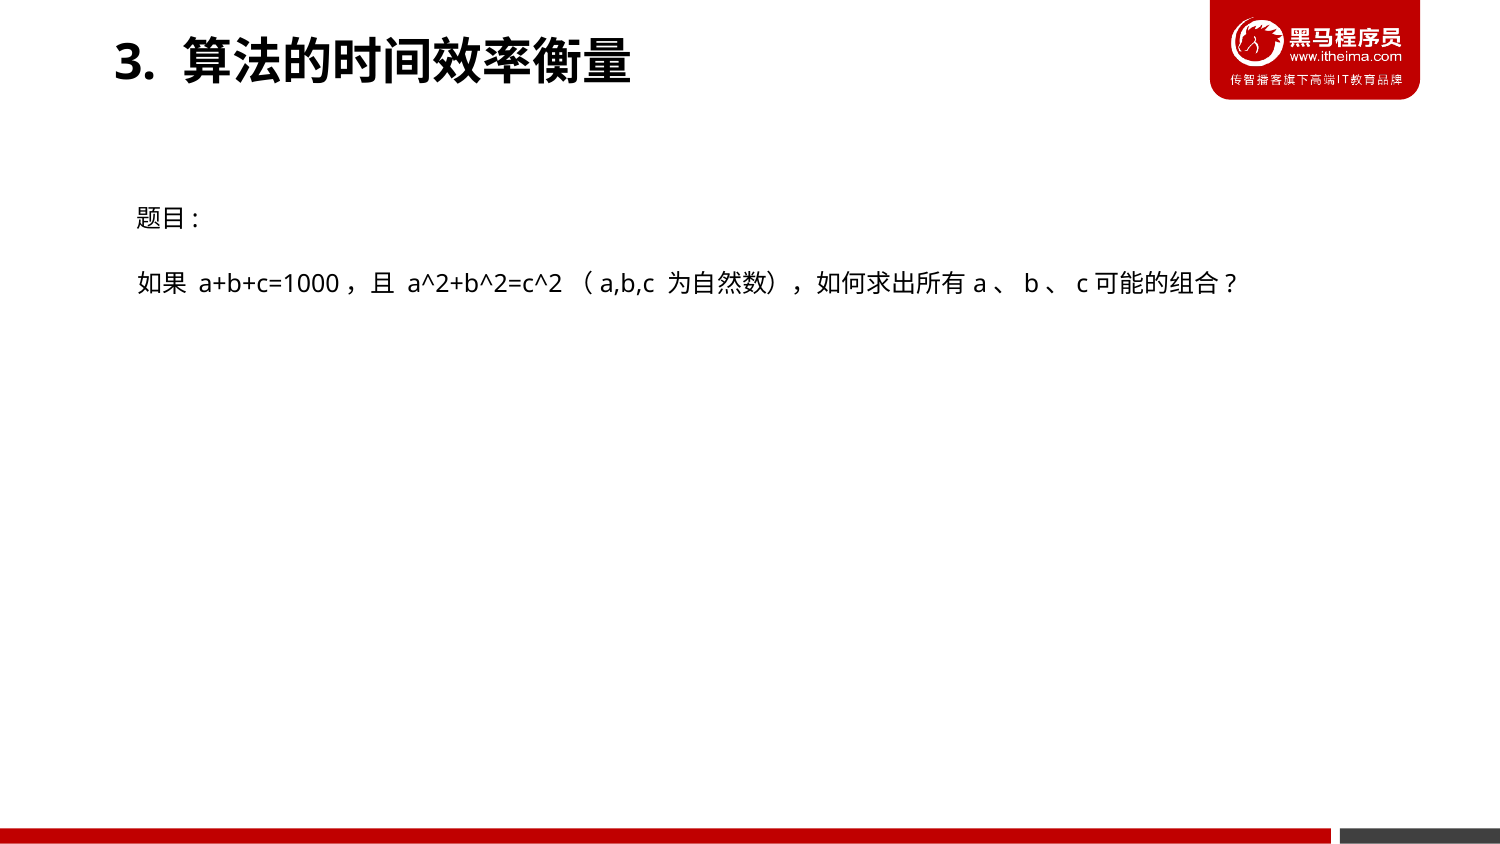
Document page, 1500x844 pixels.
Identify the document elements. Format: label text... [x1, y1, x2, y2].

text_box 题目: [121, 194, 214, 240]
picture [1212, 8, 1421, 94]
text_box 如果 a+b+c=1000，且 a^2+b^2=c^2（a,b,c 为自然数），如何求出所有a、b、c可能的组合? [122, 259, 1251, 305]
text_box 3. 算法的时间效率衡量 [103, 0, 987, 130]
